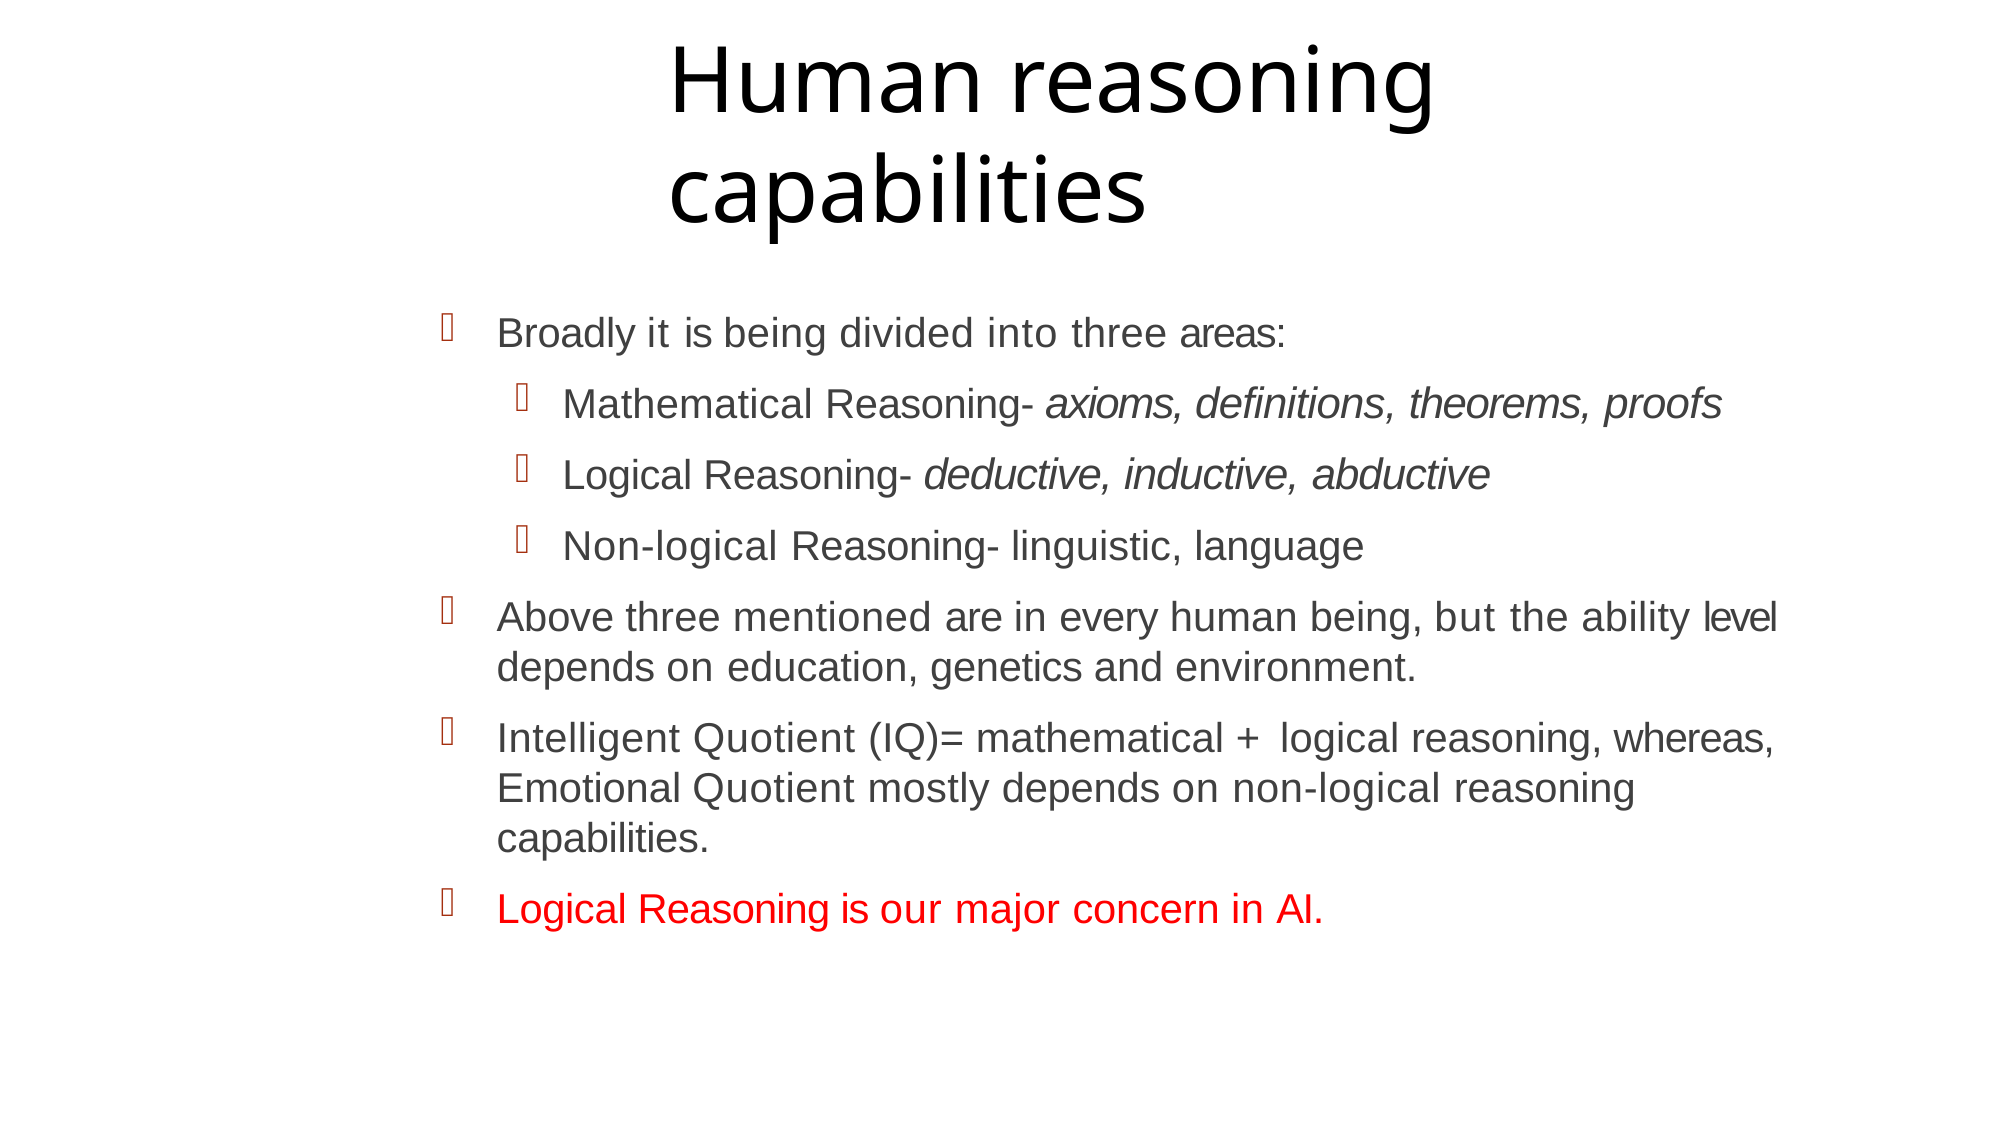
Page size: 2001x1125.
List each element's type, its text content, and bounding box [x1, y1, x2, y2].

text_box Broadly it is being divided into three areas: Mathematical Reasoning- axioms, definitions, theorems, proofs Logical Reasoning- deductive, inductive, abductive Non-logical Reasoning- linguistic, language Above three mentioned are in every human being, but the ability level depends on education, genetics and environment. Intelligent Quotient (IQ)= mathematical + logical reasoning, whereas, Emotional Quotient mostly depends on non-logical reasoning capabilities. Logical Reasoning is our major concern in AI. [438, 286, 1861, 932]
title Human reasoning capabilities [665, 18, 1648, 241]
